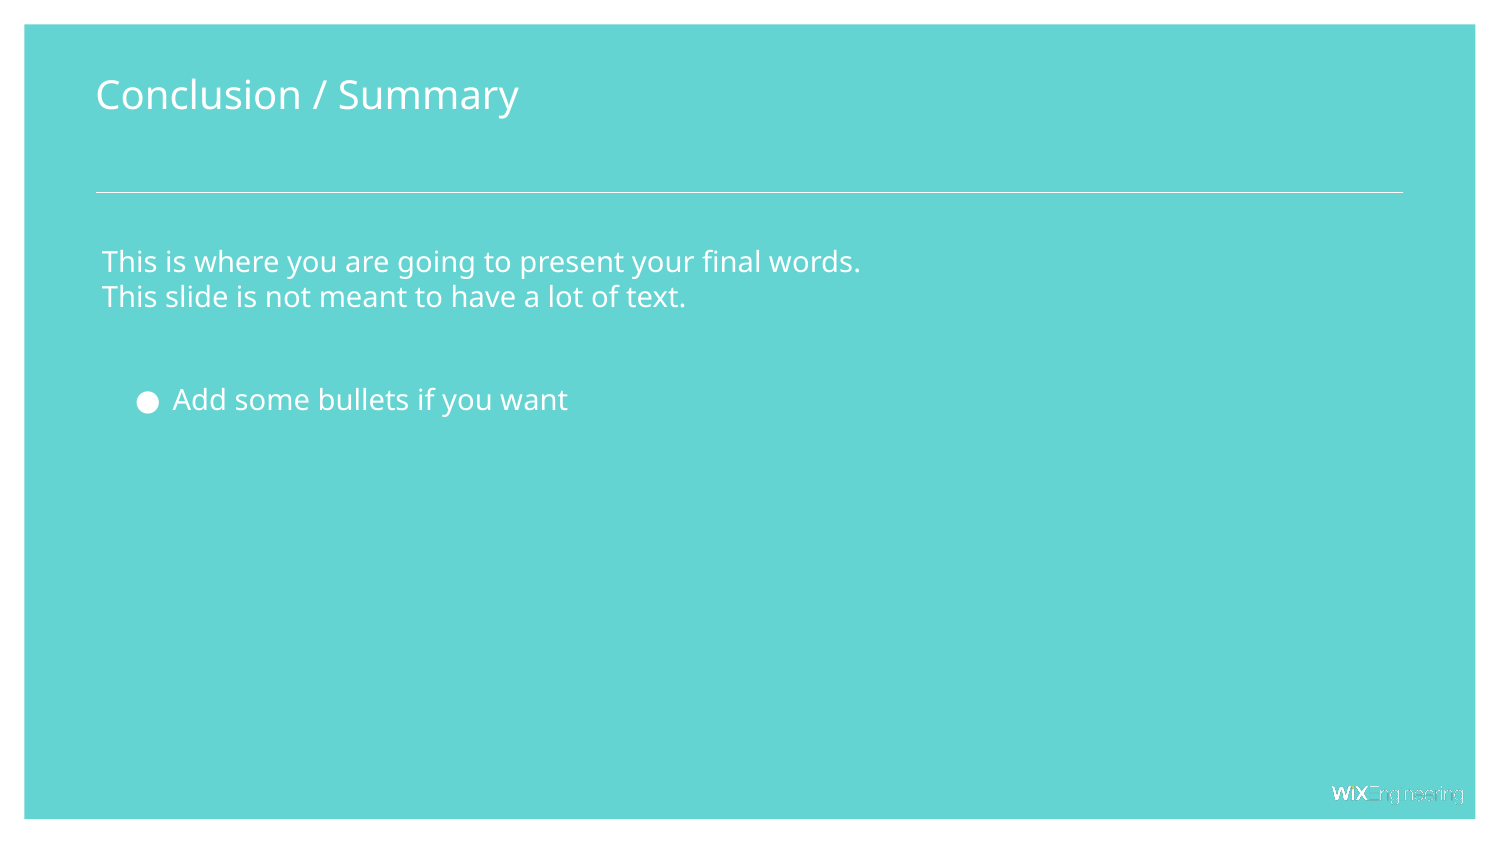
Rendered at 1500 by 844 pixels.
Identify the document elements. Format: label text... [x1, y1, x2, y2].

title Conclusion / Summary [79, 53, 1365, 184]
text_box This is where you are going to present your final words. This slide is not meant to have a lot of text. [86, 228, 1079, 329]
text_box Add some bullets if you want [82, 366, 851, 432]
text_box [24, 24, 1476, 820]
picture [1329, 783, 1465, 806]
